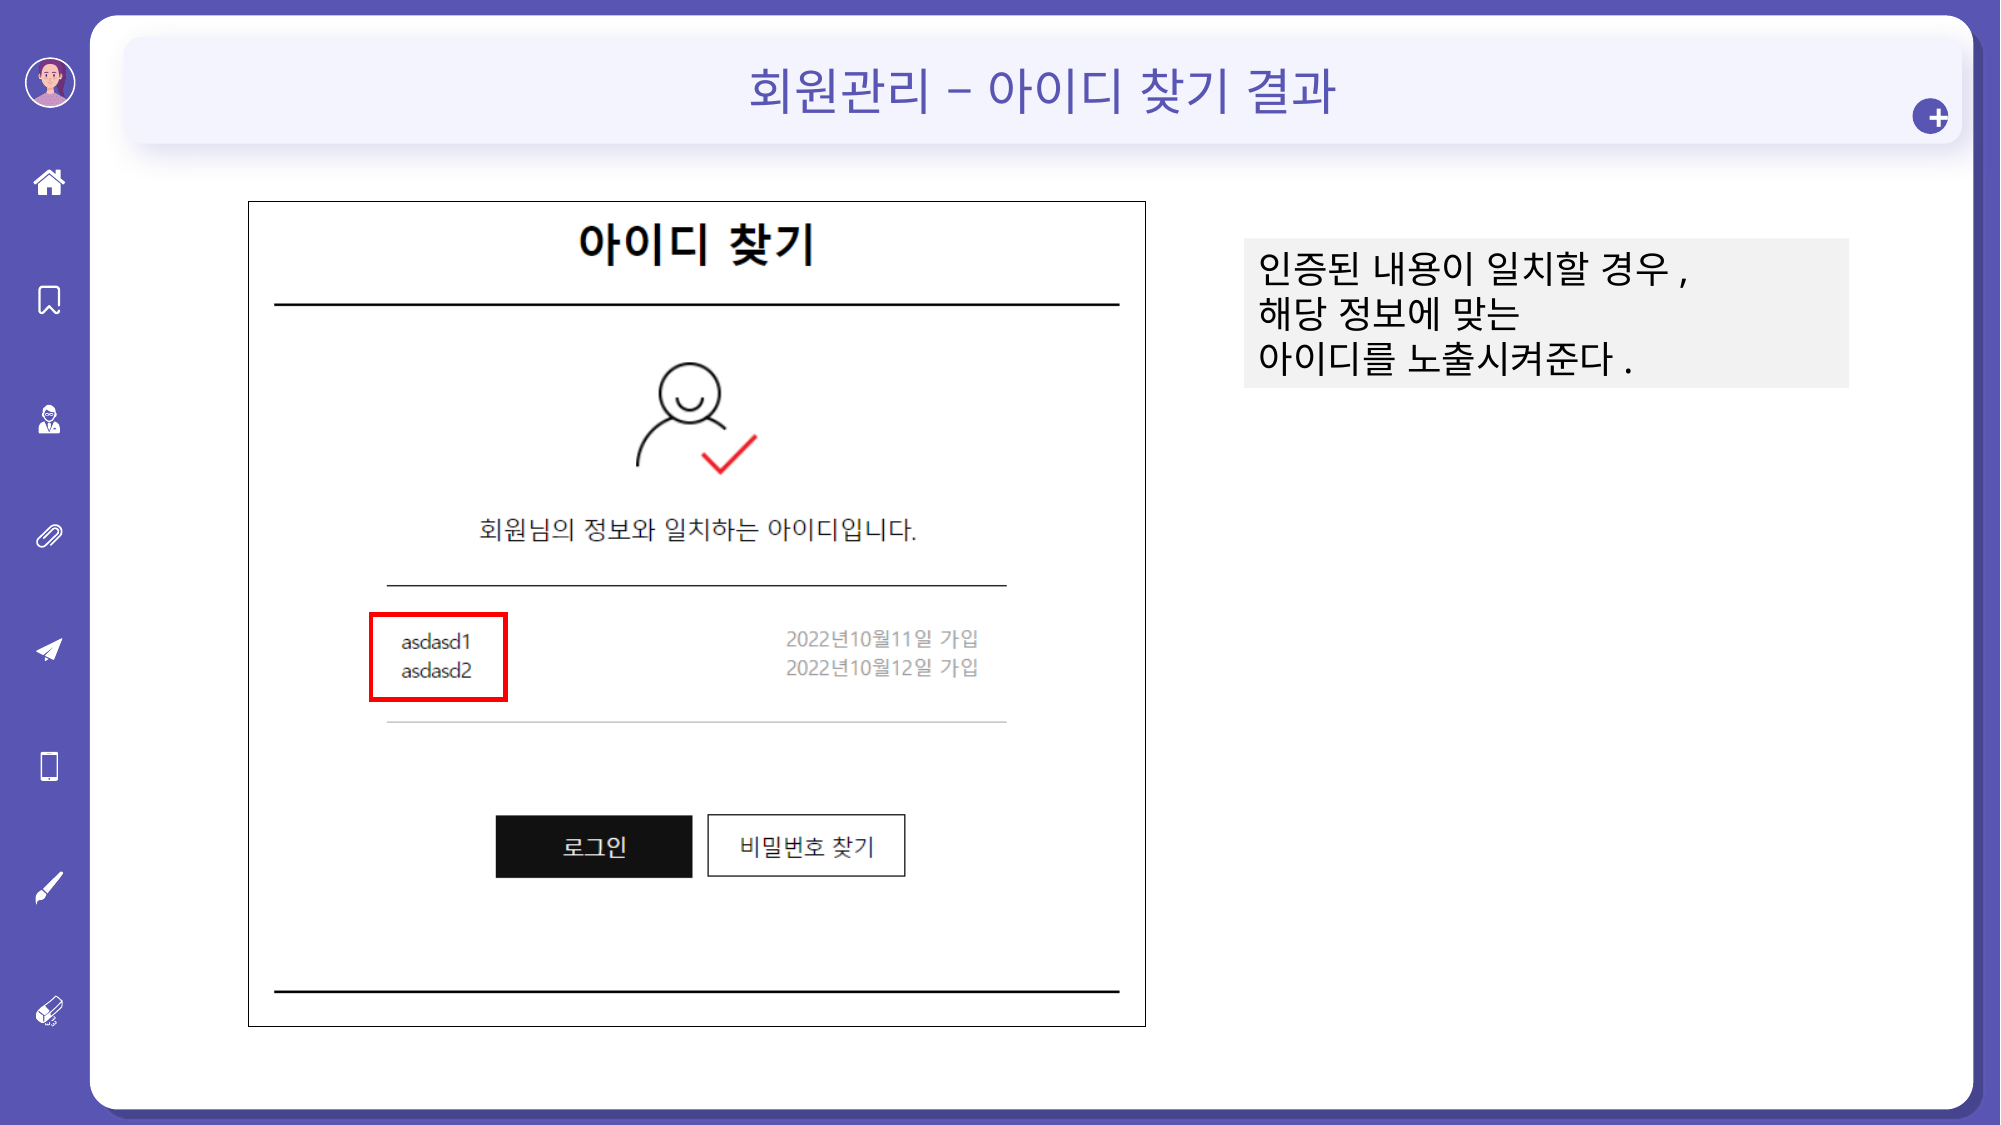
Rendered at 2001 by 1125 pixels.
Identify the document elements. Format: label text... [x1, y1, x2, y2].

text_box 회원관리 – 아이디 찾기 결과 [122, 35, 1963, 145]
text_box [33, 169, 66, 1027]
text_box [88, 14, 1975, 1111]
picture [248, 201, 1145, 1027]
text_box + [1911, 97, 1950, 135]
text_box 인증된 내용이 일치할 경우, 해당 정보에 맞는 아이디를 노출시켜준다. [1244, 238, 1850, 388]
text_box [24, 57, 76, 109]
